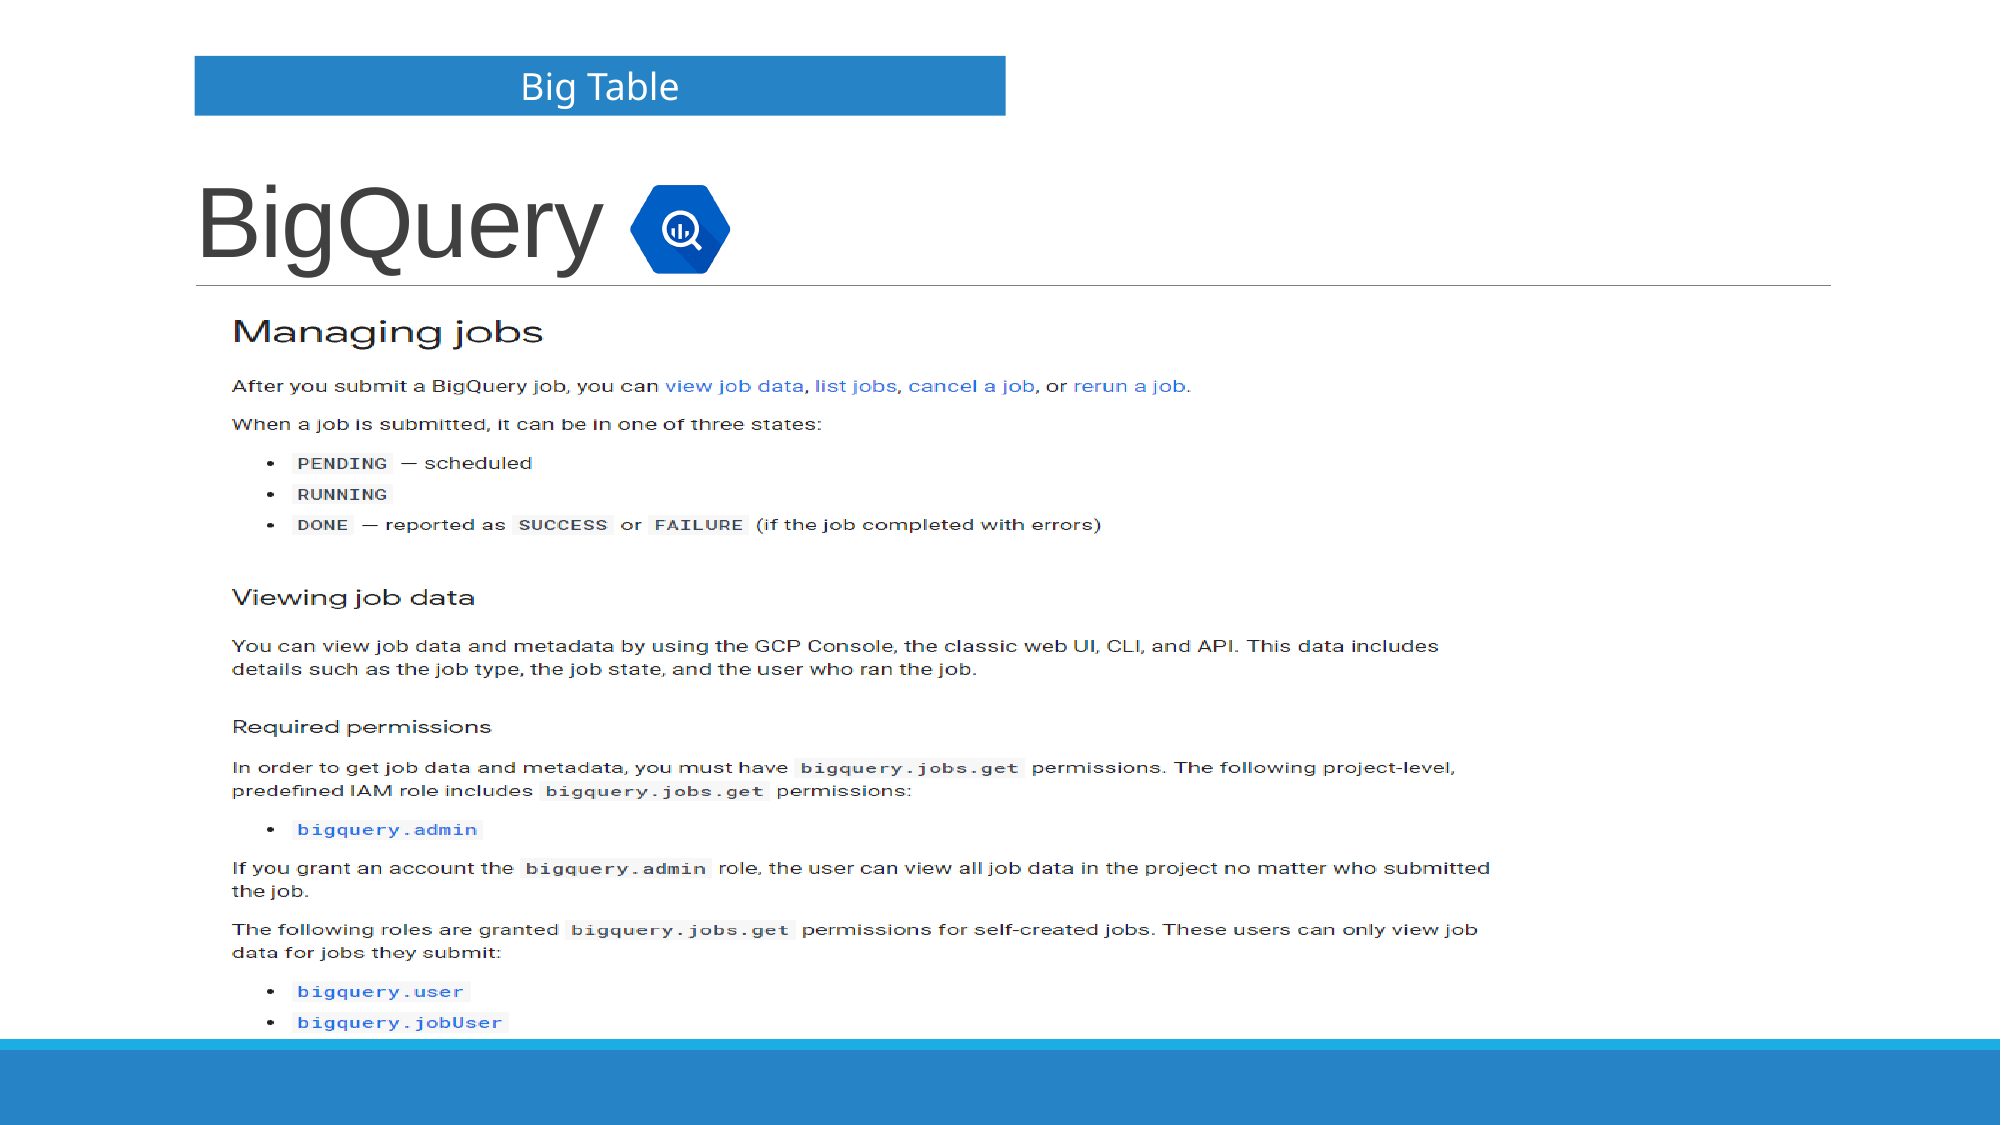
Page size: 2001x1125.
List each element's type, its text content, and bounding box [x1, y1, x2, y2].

title BigQuery [180, 116, 1830, 285]
picture [193, 313, 1514, 1035]
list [628, 176, 733, 281]
text_box Big Table [194, 55, 1006, 116]
